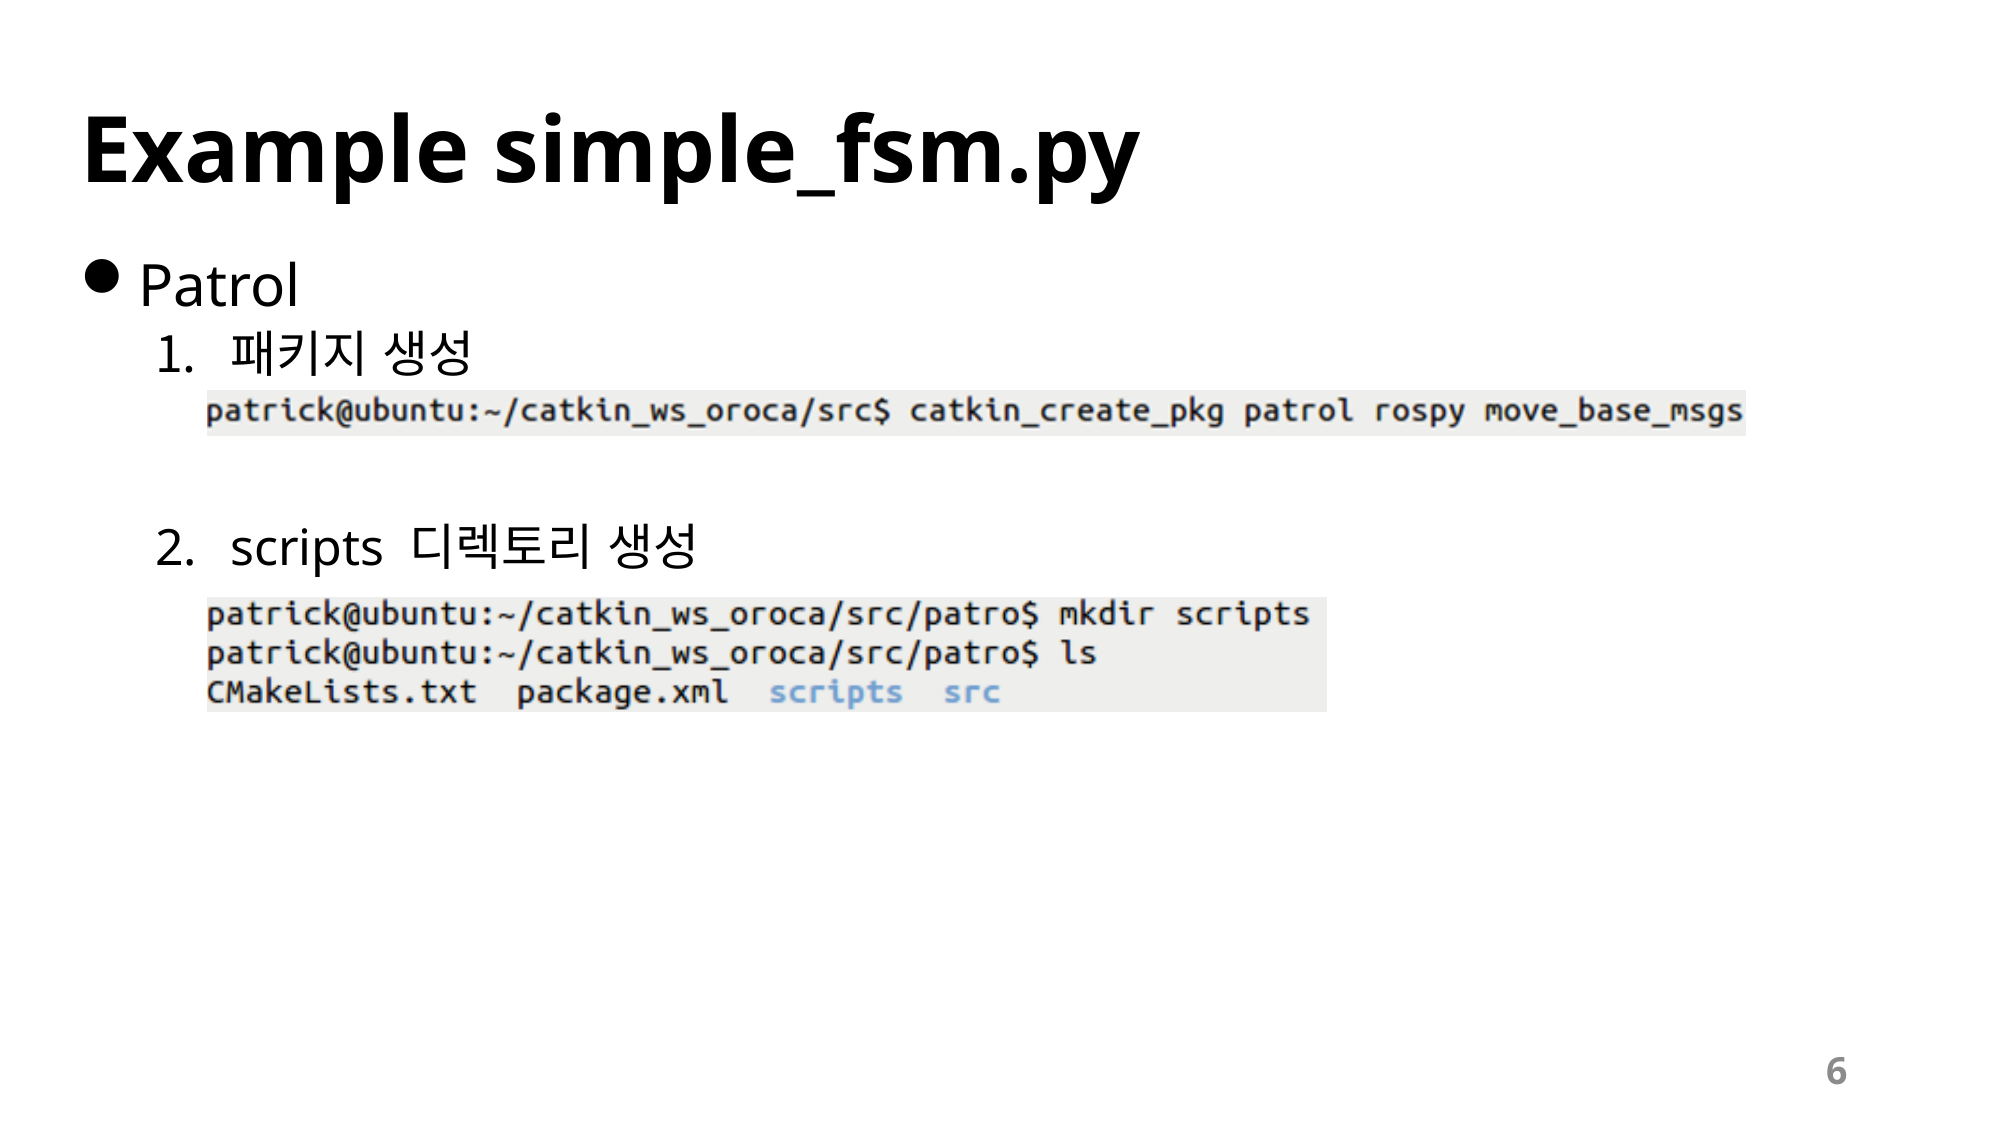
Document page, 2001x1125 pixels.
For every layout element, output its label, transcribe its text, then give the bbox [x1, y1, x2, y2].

text_box Patrol 패키지 생성 scripts 디렉토리 생성 [65, 248, 1791, 963]
picture [207, 390, 1746, 436]
title Example simple_fsm.py [65, 44, 1791, 248]
slide_number 6 [1412, 1042, 1863, 1103]
picture [207, 597, 1327, 712]
